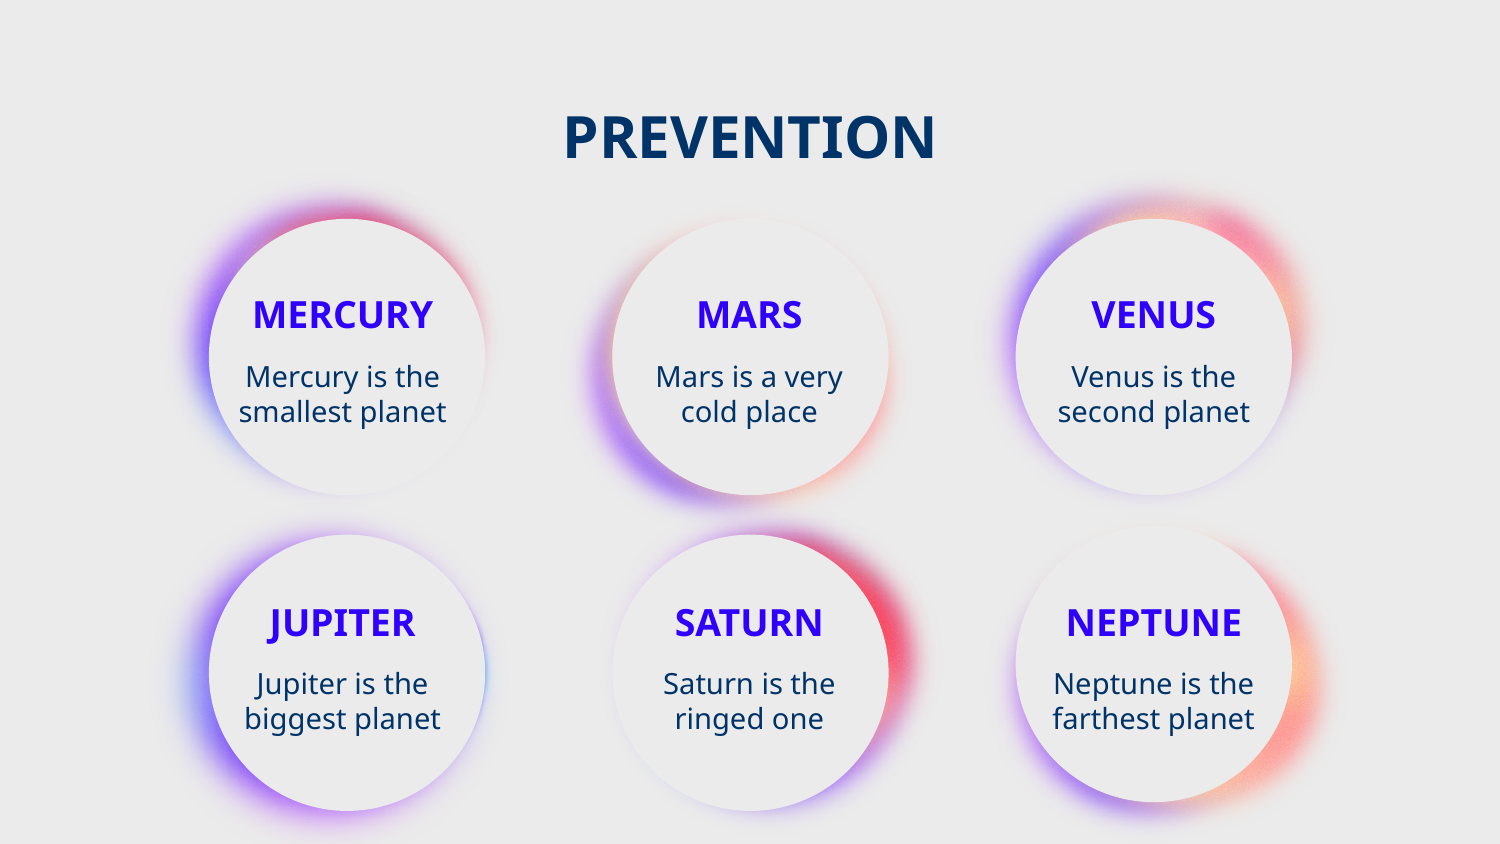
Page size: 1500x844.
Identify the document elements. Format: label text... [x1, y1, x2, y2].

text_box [136, 158, 523, 472]
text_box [944, 145, 1349, 527]
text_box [982, 511, 1349, 844]
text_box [558, 202, 914, 539]
title PREVENTION [117, 88, 1384, 183]
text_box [575, 484, 962, 844]
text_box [104, 474, 546, 844]
